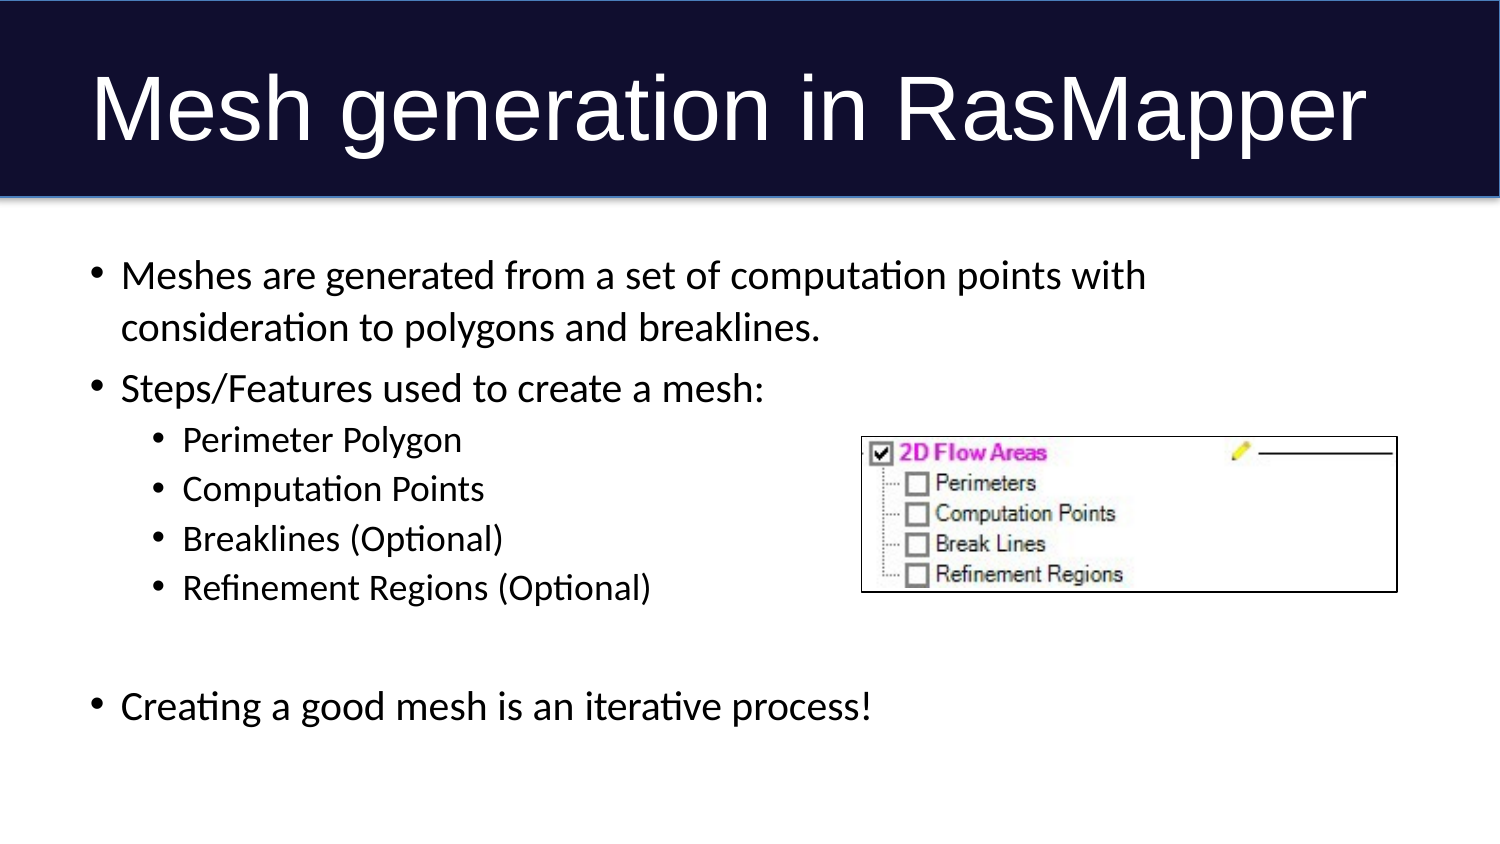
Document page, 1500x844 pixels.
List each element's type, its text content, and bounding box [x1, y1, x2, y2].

title Mesh generation in RasMapper [75, 33, 1425, 175]
text_box Meshes are generated from a set of computation points with consideration to polygons and breaklines. Steps/Features used to create a mesh: Perimeter Polygon Computation Points Breaklines (Optional) Refinement Regions (Optional) Creating a good mesh is an iterative process! [87, 236, 1311, 729]
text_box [860, 435, 1398, 594]
